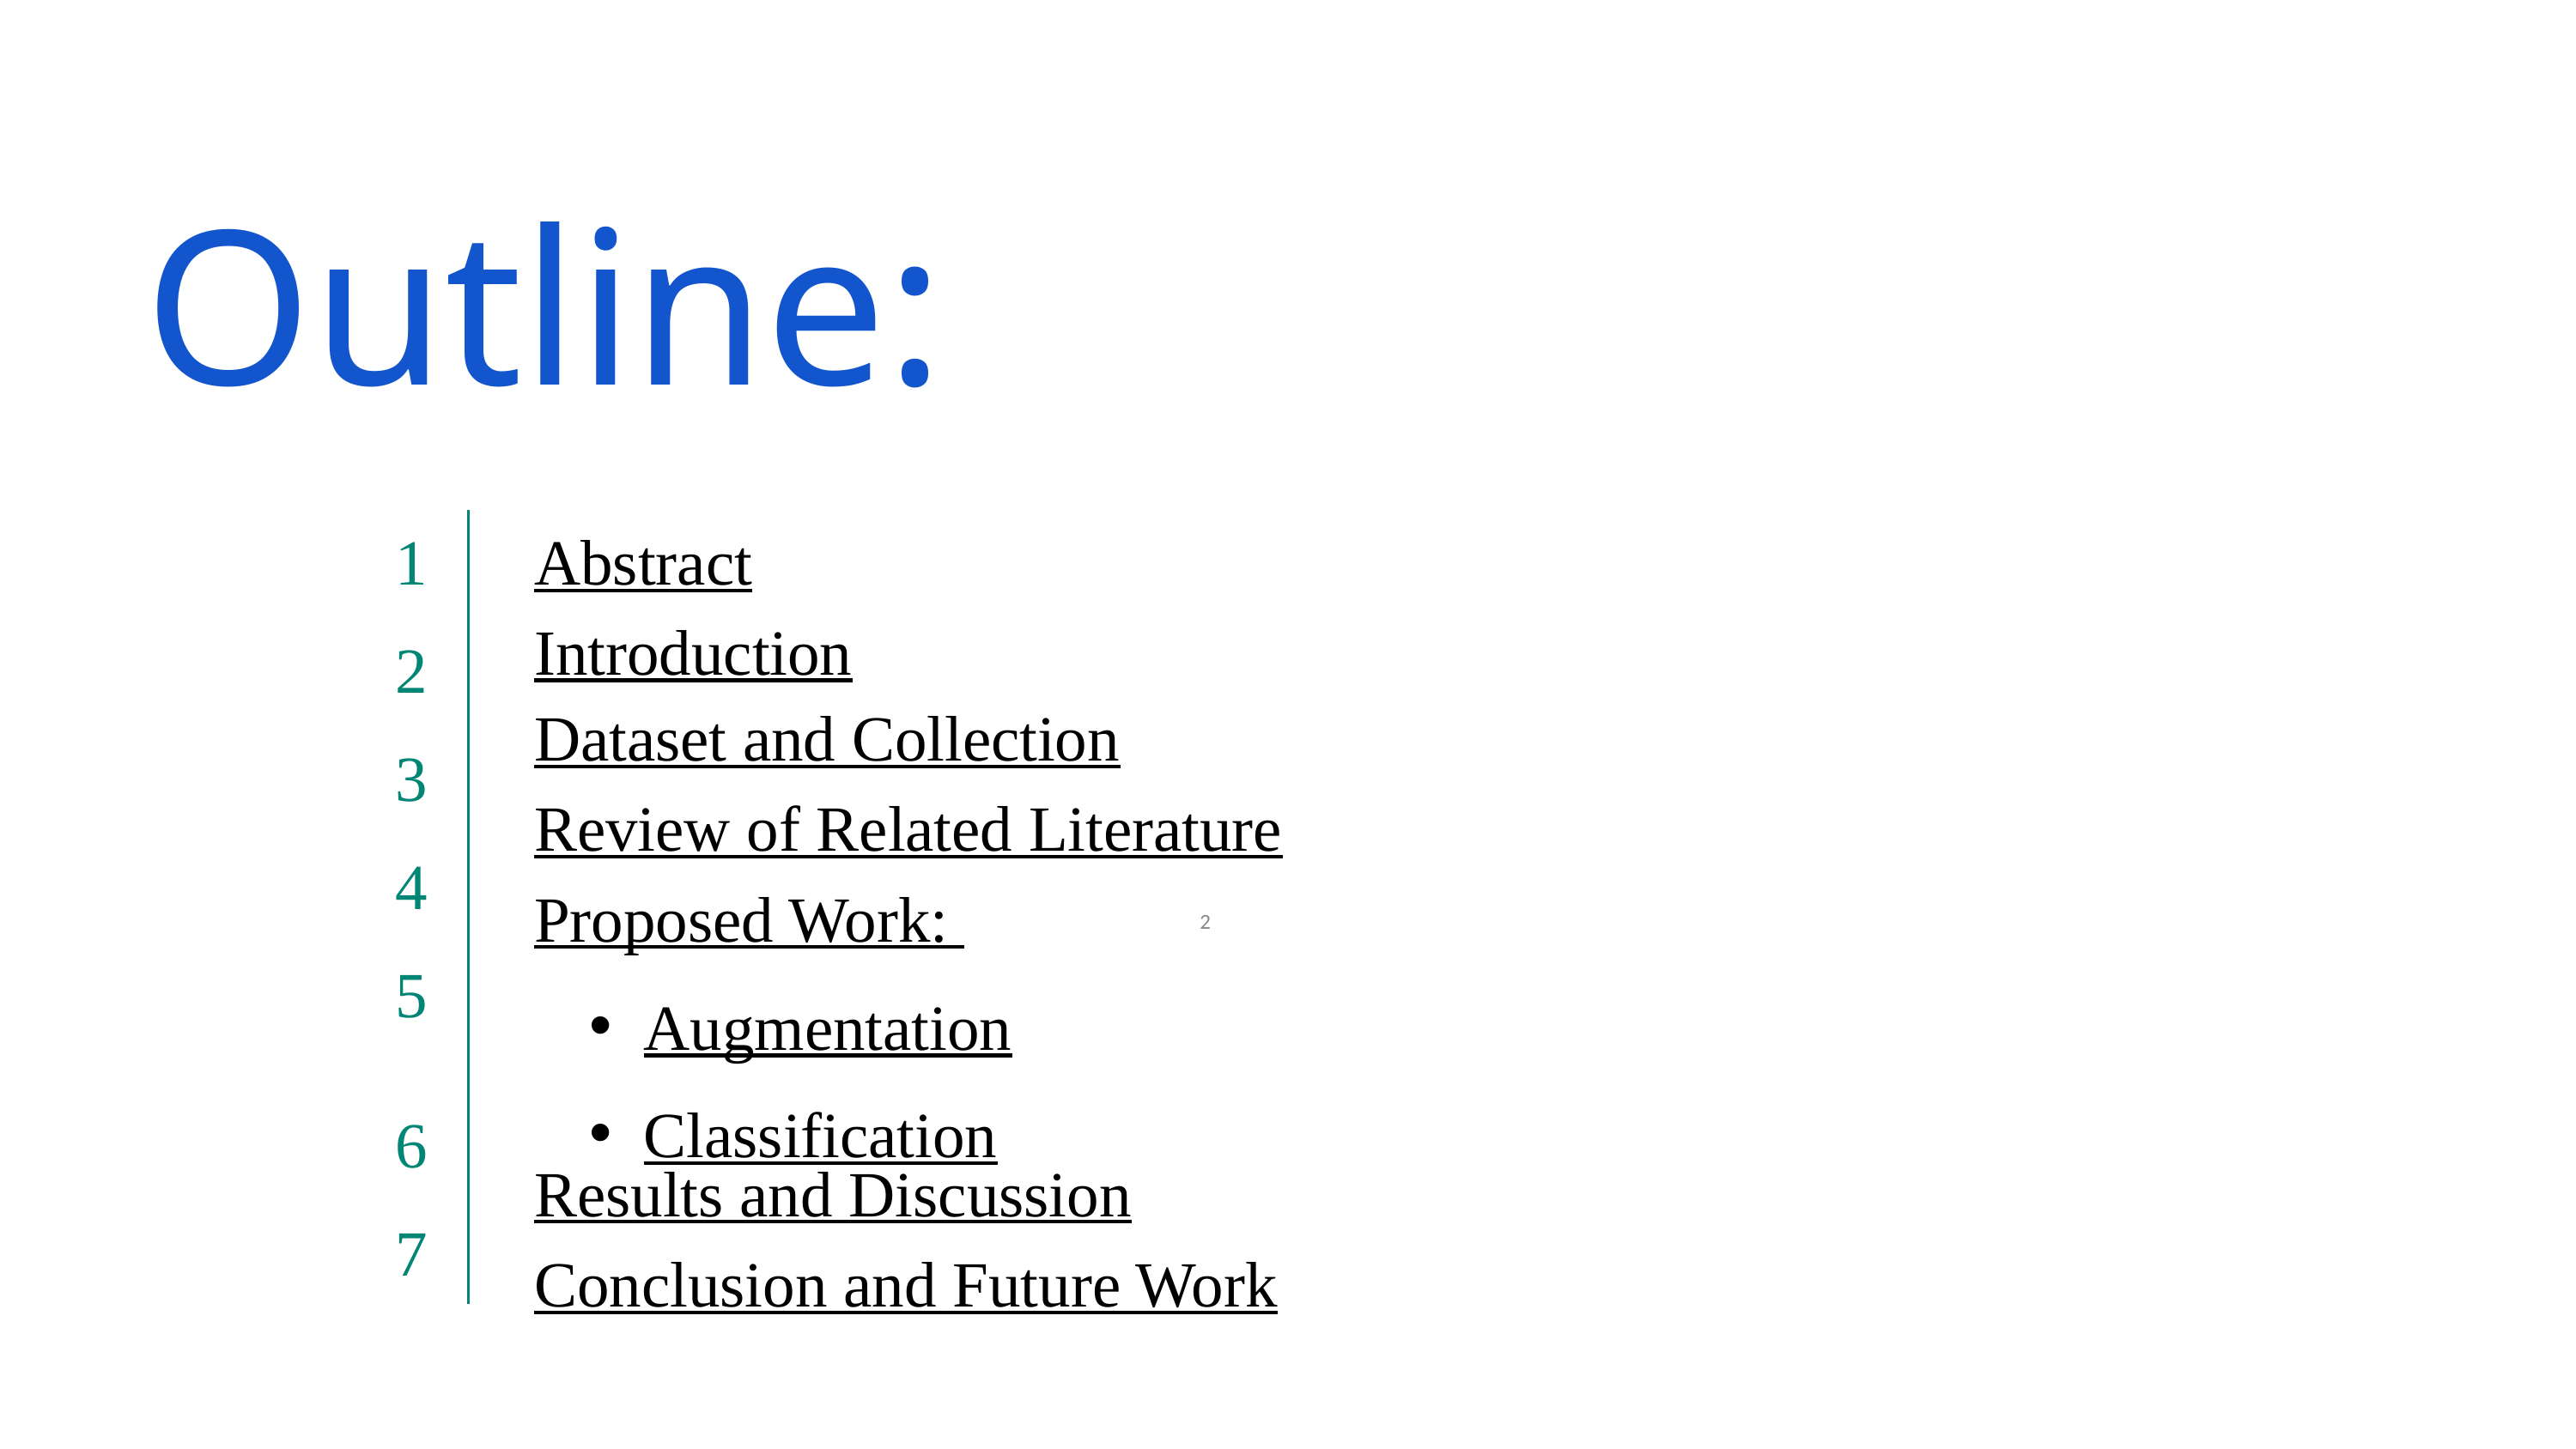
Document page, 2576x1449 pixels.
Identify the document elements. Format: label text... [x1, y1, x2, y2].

text_box 1 2 3 4 5 6 7 [374, 489, 449, 1289]
text_box Outline: [144, 170, 1255, 428]
text_box Review of Related Literature [534, 755, 1422, 864]
text_box Proposed Work: Augmentation Classification [534, 846, 1322, 1120]
text_box Introduction [534, 579, 1322, 665]
slide_number ‹#› [922, 894, 1224, 947]
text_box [534, 1120, 1520, 1304]
text_box Dataset and Collection [534, 665, 1322, 774]
text_box Abstract [534, 489, 1322, 579]
